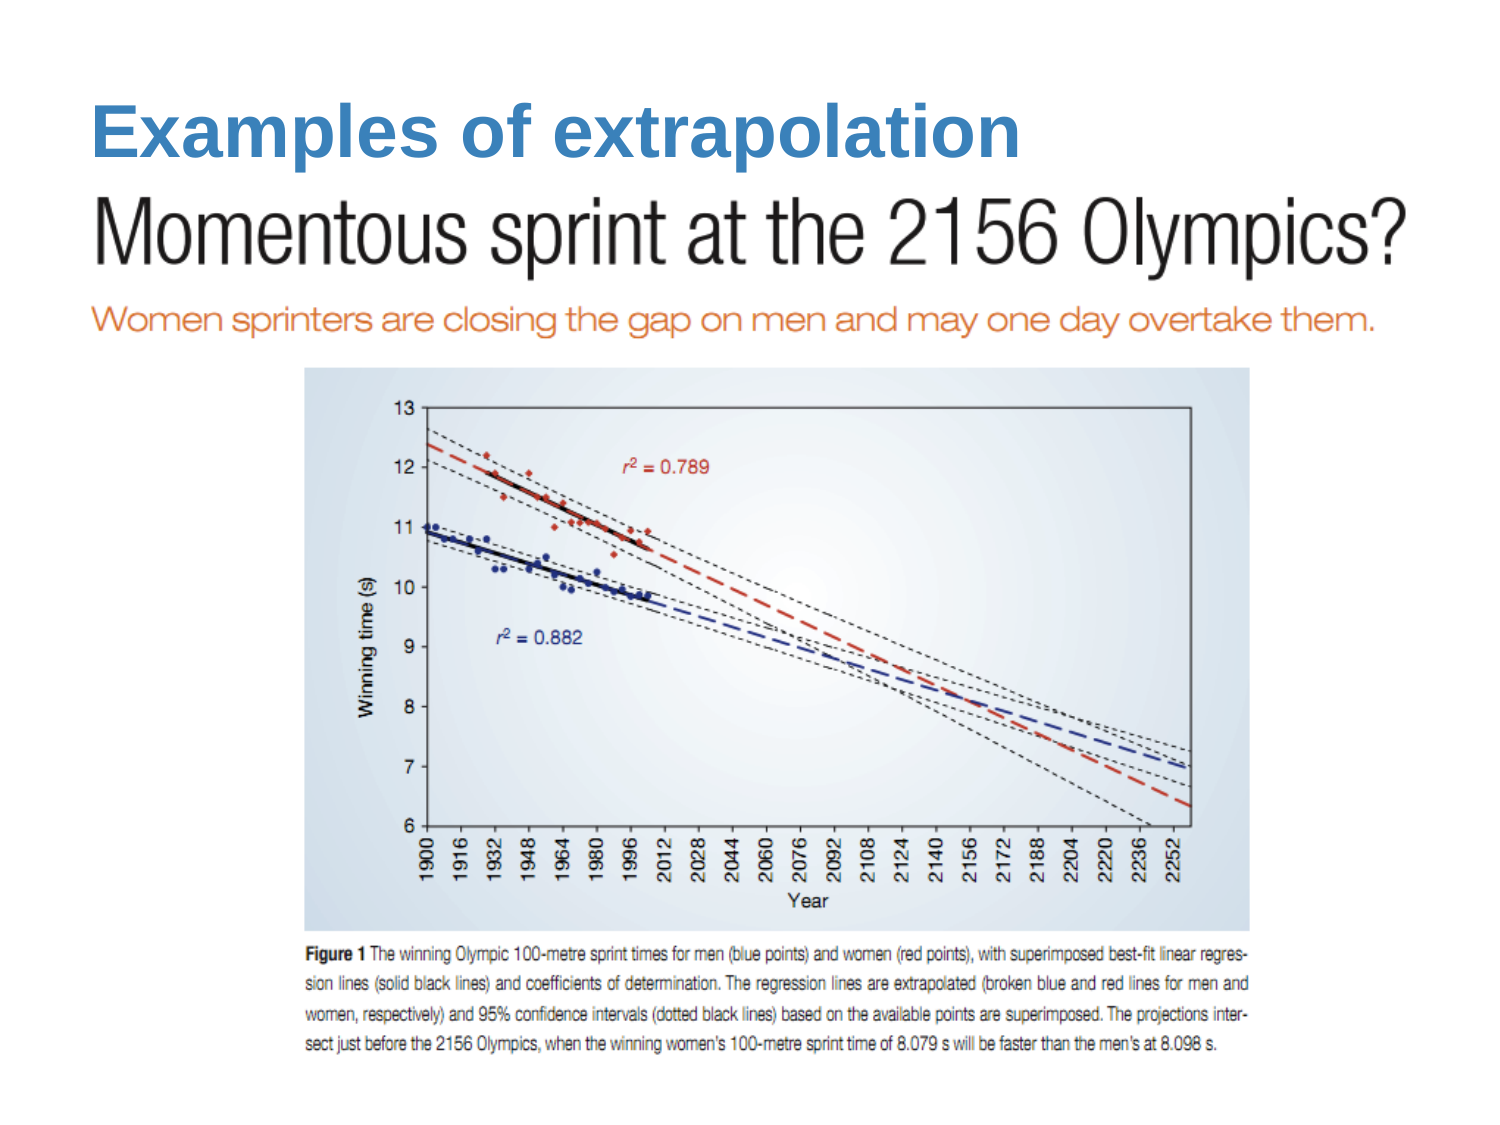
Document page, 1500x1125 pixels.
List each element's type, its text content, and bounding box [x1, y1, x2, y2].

title Examples of extrapolation [75, 0, 1425, 188]
picture [90, 187, 1416, 1068]
